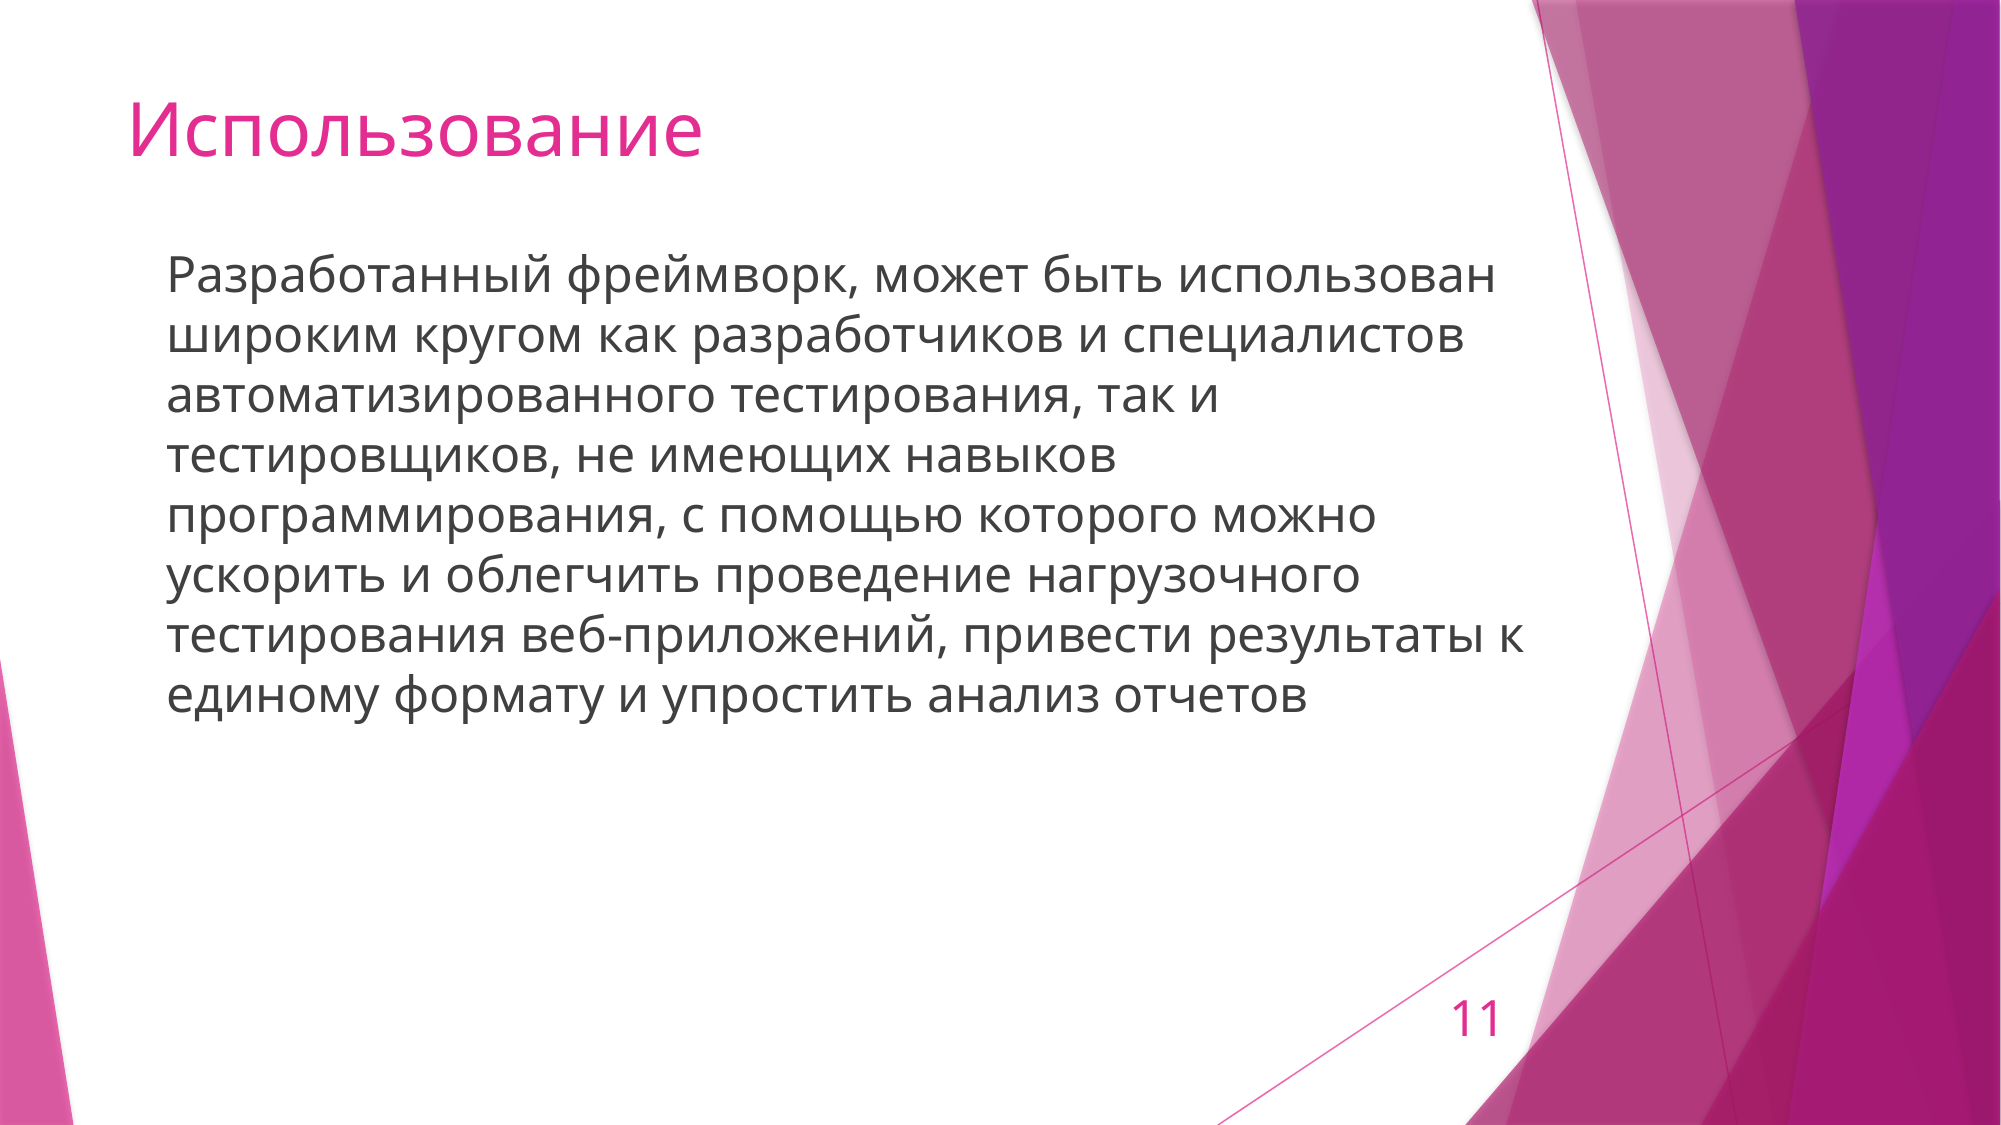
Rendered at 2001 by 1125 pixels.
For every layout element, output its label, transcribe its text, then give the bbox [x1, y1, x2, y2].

slide_number 11 [1409, 991, 1522, 1051]
title Использование [111, 74, 1522, 206]
list Разработанный фреймворк, может быть использован широким кругом как разработчиков и специалистов автоматизированного тестирования, так и тестировщиков, не имеющих навыков программирования, с помощью которого можно ускорить и облегчить проведение нагрузочного тестирования веб-приложений, привести результаты к единому формату и упростить анализ отчетов [151, 234, 1616, 931]
